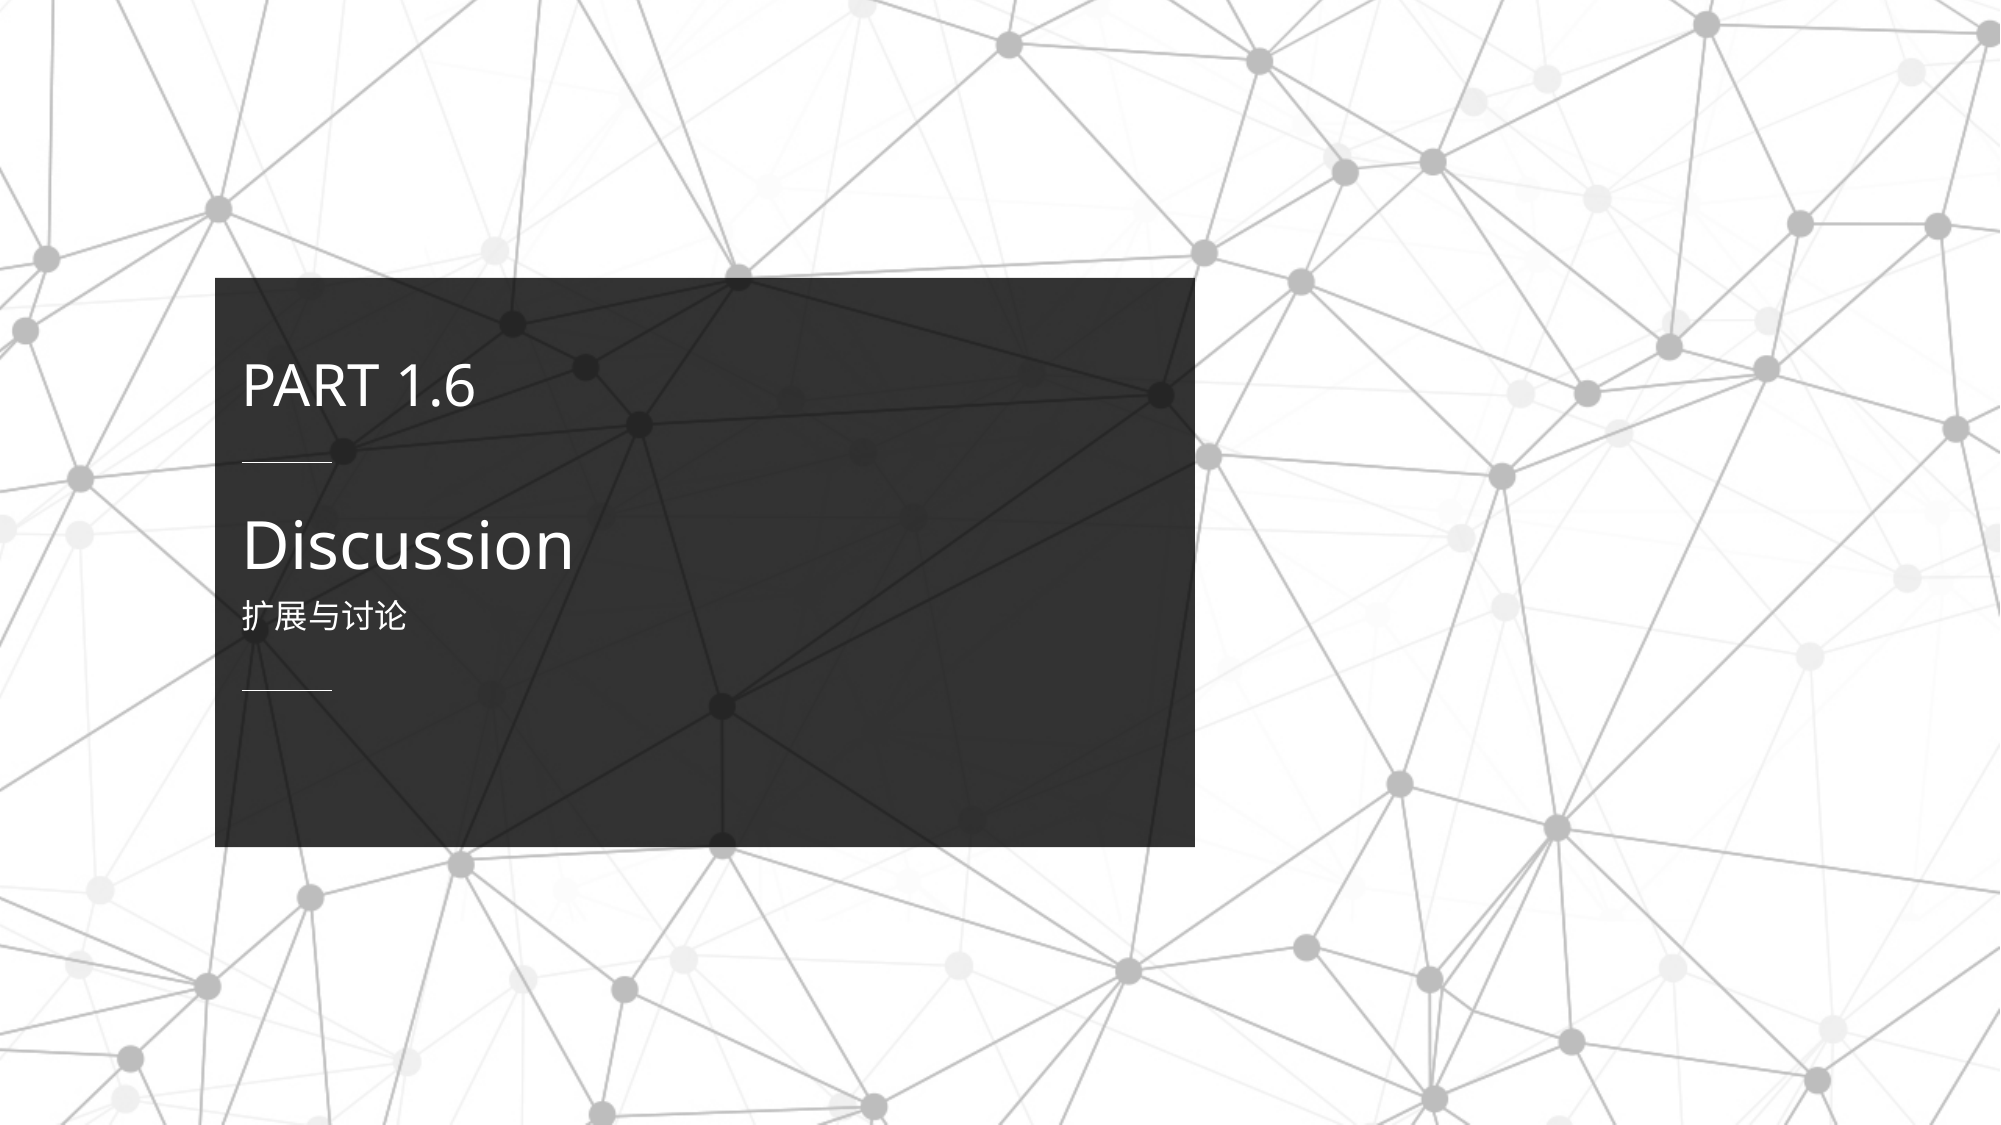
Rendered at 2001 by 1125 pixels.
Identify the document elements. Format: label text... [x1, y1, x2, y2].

list Discussion [241, 503, 1080, 592]
list PART 1.6 [241, 349, 768, 423]
list 扩展与讨论 [241, 591, 659, 644]
